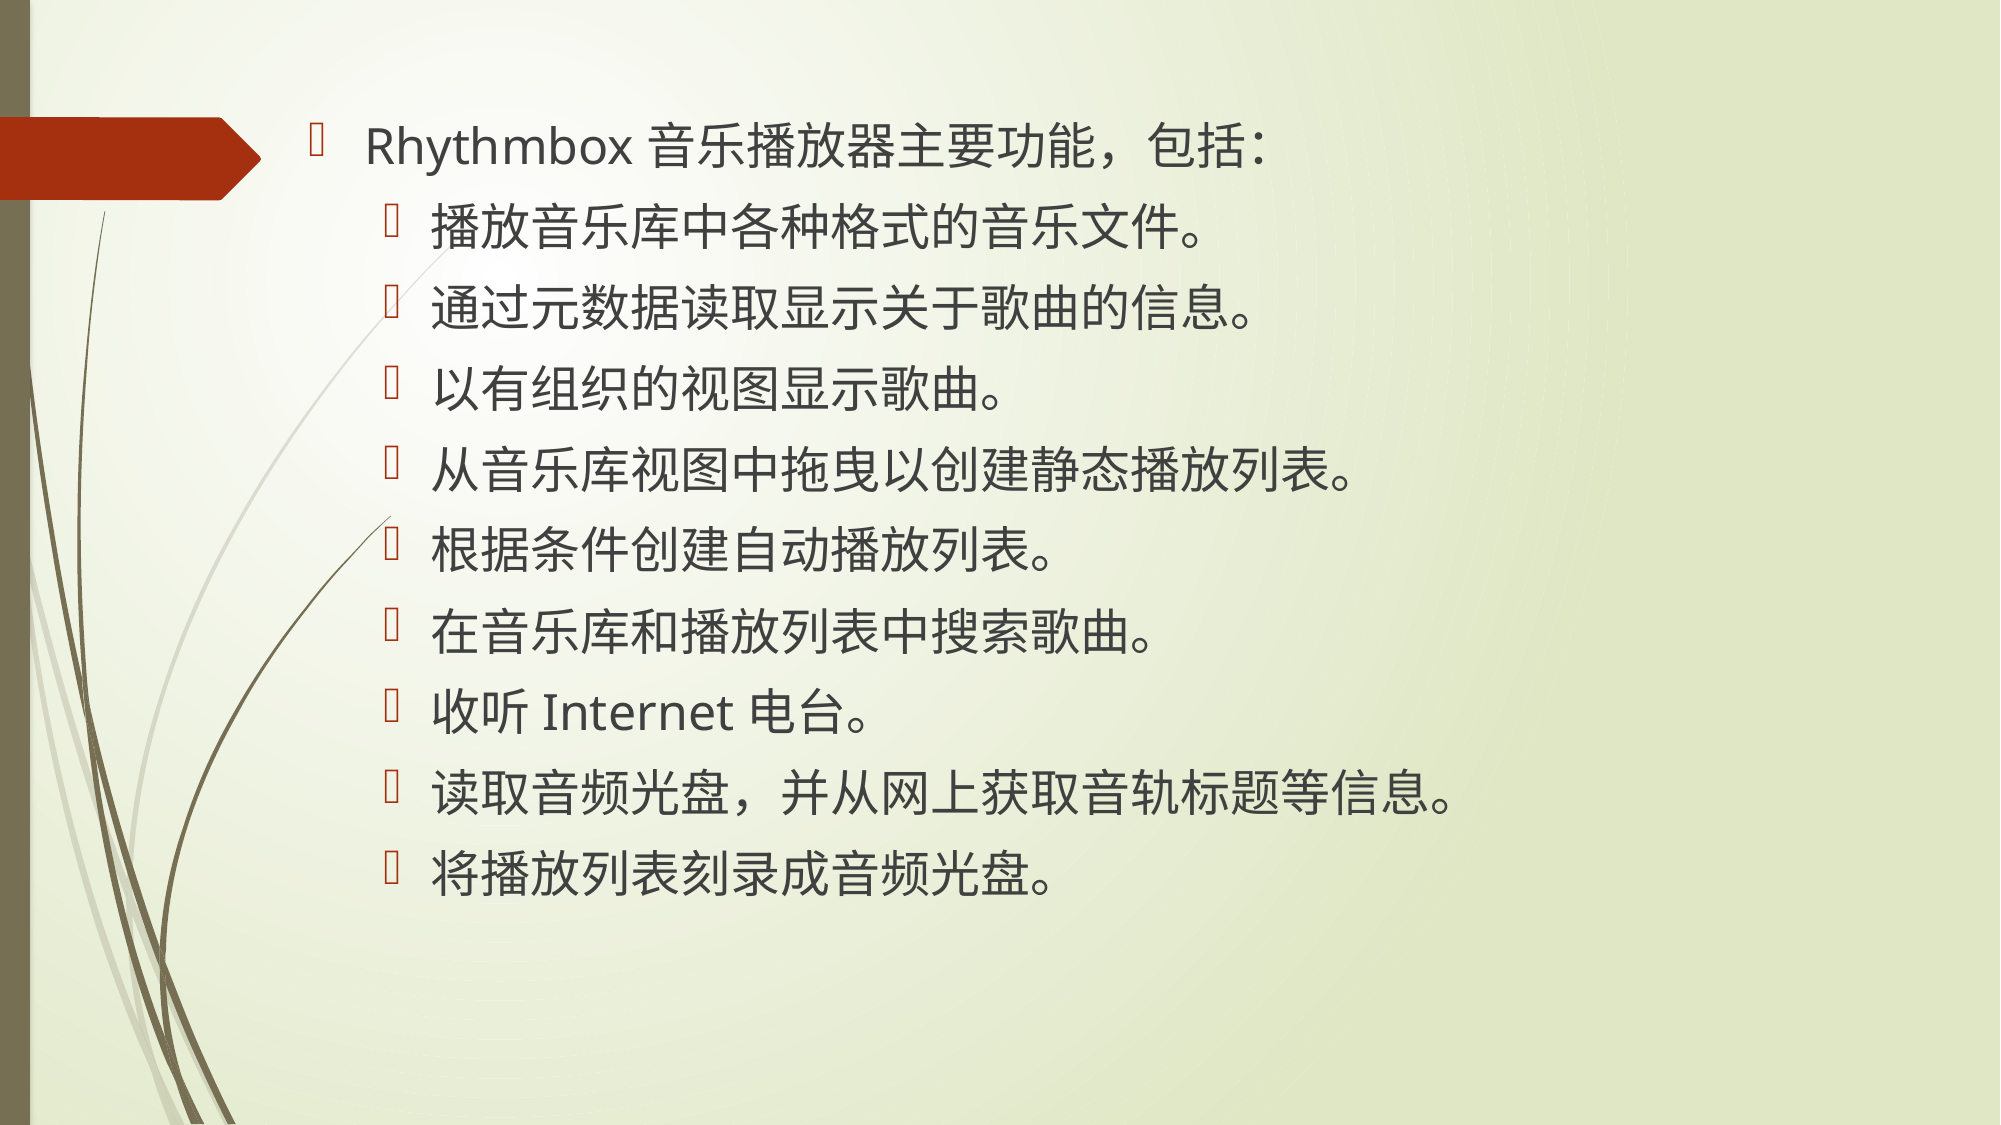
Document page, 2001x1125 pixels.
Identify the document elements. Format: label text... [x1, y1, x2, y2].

list Rhythmbox音乐播放器主要功能，包括： 播放音乐库中各种格式的音乐文件。 通过元数据读取显示关于歌曲的信息。 以有组织的视图显示歌曲。 从音乐库视图中拖曳以创建静态播放列表。 根据条件创建自动播放列表。 在音乐库和播放列表中搜索歌曲。 收听Internet电台。 读取音频光盘，并从网上获取音轨标题等信息。 将播放列表刻录成音频光盘。 [293, 107, 1756, 1015]
